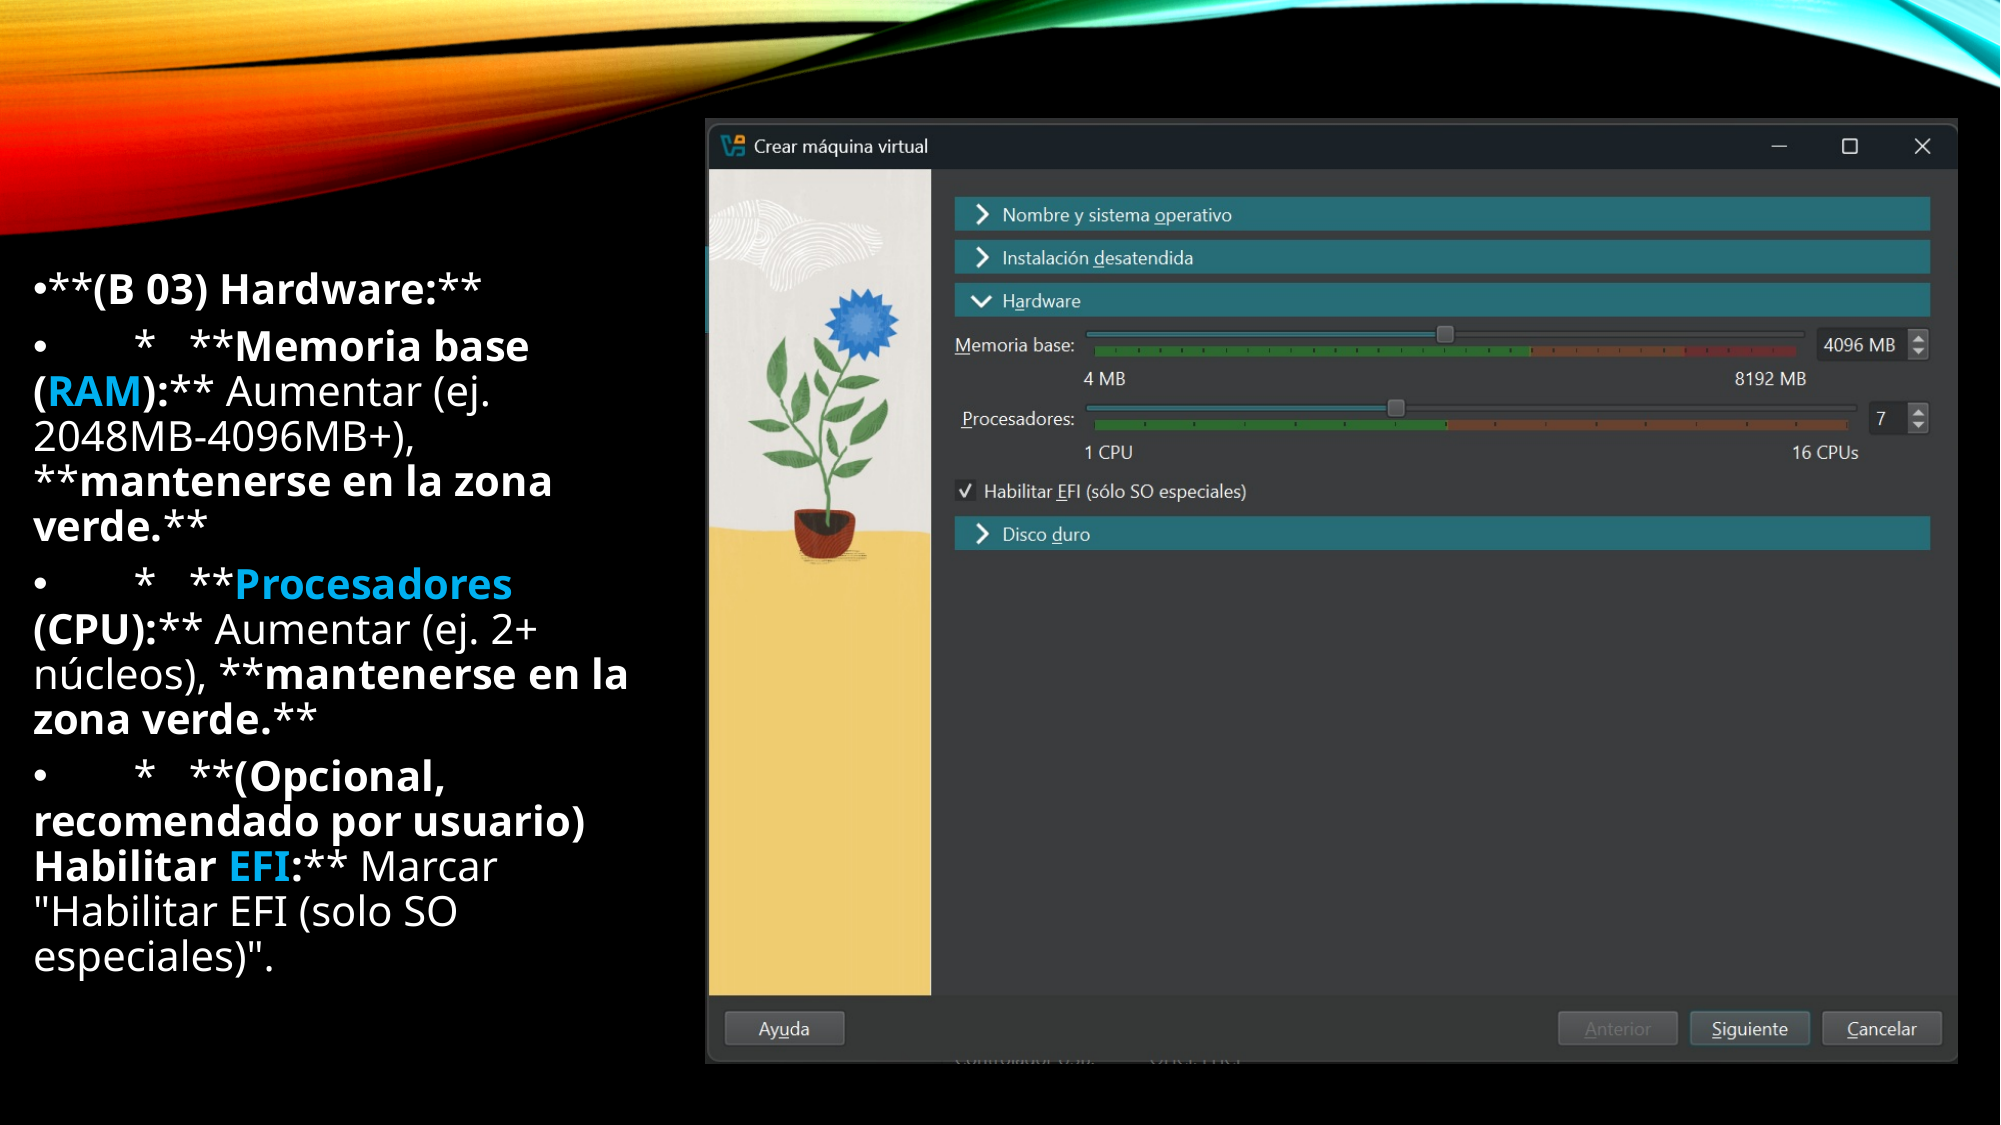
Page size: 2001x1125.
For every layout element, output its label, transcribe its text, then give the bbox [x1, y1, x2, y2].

text_box **(B 03) Hardware:** * **Memoria base (RAM):** Aumentar (ej. 2048MB-4096MB+), **mantenerse en la zona verde.** * **Procesadores (CPU):** Aumentar (ej. 2+ núcleos), **mantenerse en la zona verde.** * **(Opcional, recomendado por usuario) Habilitar EFI:** Marcar "Habilitar EFI (solo SO especiales)". [18, 260, 687, 921]
picture [0, 0, 2000, 1064]
